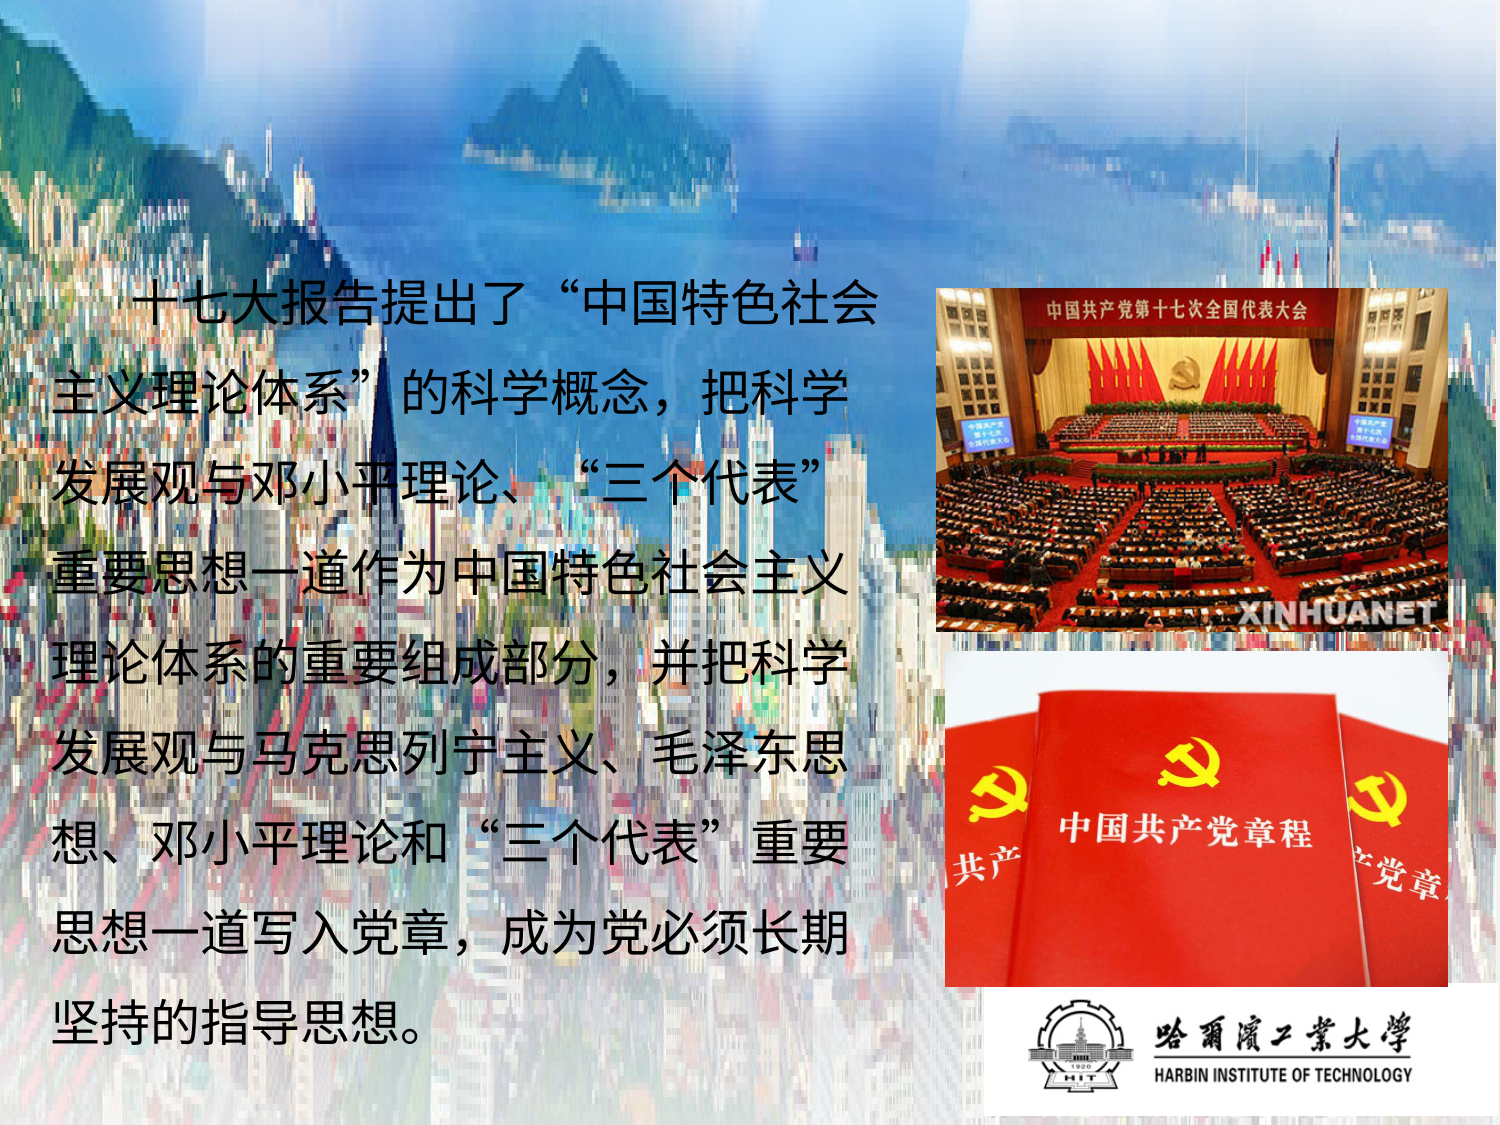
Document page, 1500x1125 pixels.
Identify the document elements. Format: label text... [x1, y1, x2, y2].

list 十七大报告提出了“中国特色社会主义理论体系”的科学概念，把科学发展观与邓小平理论、“三个代表”重要思想一道作为中国特色社会主义理论体系的重要组成部分，并把科学发展观与马克思列宁主义、毛泽东思想、邓小平理论和“三个代表”重要思想一道写入党章，成为党必须长期坚持的指导思想。 [35, 233, 897, 1036]
picture [0, 0, 1500, 1125]
